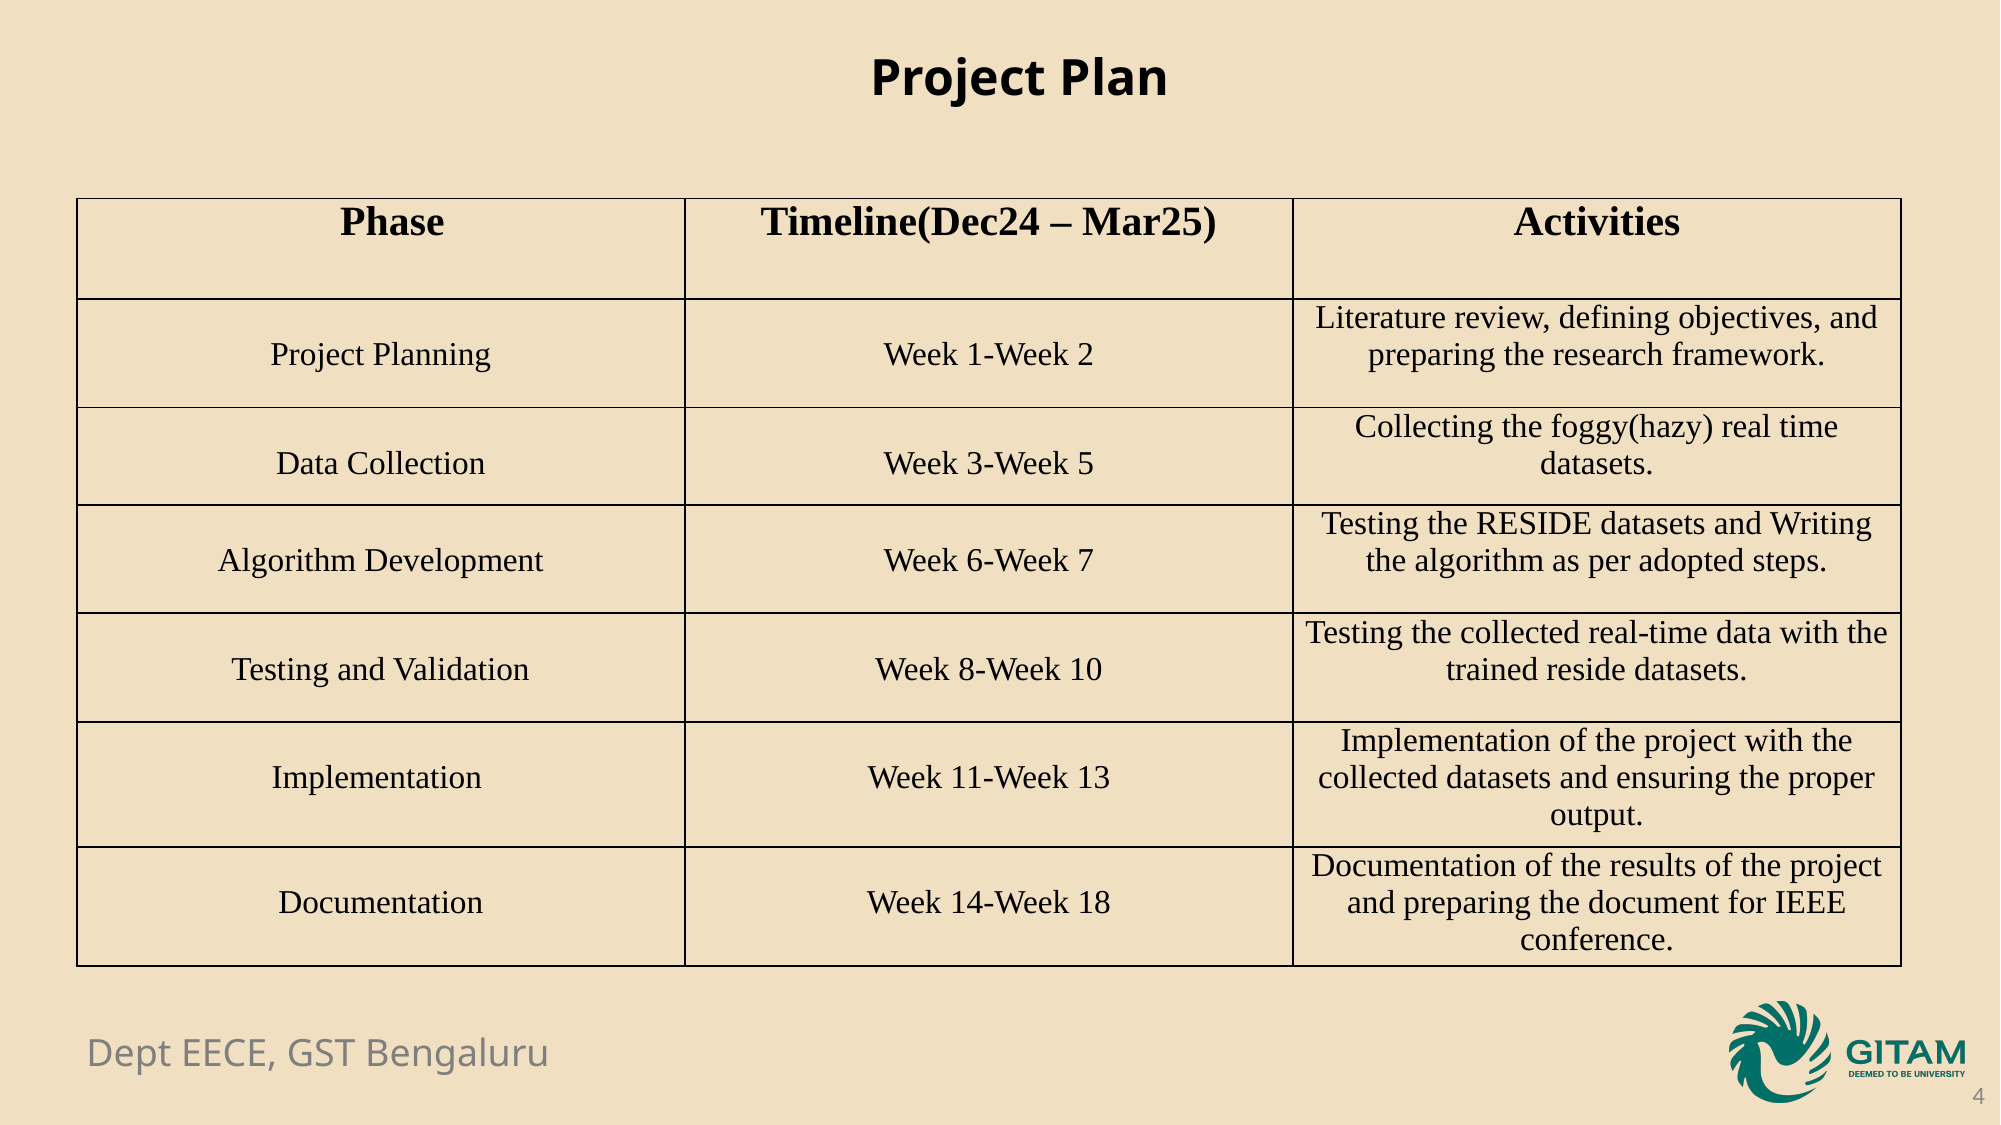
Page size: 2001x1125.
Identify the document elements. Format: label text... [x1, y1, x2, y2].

table_cell Testing and Validation [78, 614, 684, 721]
table_cell Testing the collected real-time data with the trained reside datasets. [1294, 614, 1900, 721]
slide_number 4 [1550, 1065, 2000, 1125]
text_box Project Plan [163, 38, 1889, 119]
table_cell Week 8-Week 10 [686, 614, 1292, 721]
table_cell Week 11-Week 13 [686, 723, 1292, 846]
table_header Activities [1294, 199, 1900, 298]
table_cell Week 14-Week 18 [686, 848, 1292, 965]
table_header Phase [78, 199, 684, 298]
table_cell Documentation [78, 848, 684, 965]
table_cell Week 3-Week 5 [686, 408, 1292, 504]
table_cell Data Collection [78, 408, 684, 504]
table_cell Algorithm Development [78, 506, 684, 612]
text_box [74, 142, 1933, 1084]
table_cell Literature review, defining objectives, and preparing the research framework. [1294, 300, 1900, 407]
picture [1933, 1001, 1965, 1065]
table_cell Implementation of the project with the collected datasets and ensuring the proper output. [1294, 723, 1900, 846]
table_cell Project Planning [78, 300, 684, 407]
table_cell Collecting the foggy(hazy) real time datasets. [1294, 408, 1900, 504]
table_cell Documentation of the results of the project and preparing the document for IEEE conference. [1294, 848, 1900, 965]
table_cell Implementation [78, 723, 684, 846]
table_cell Week 6-Week 7 [686, 506, 1292, 612]
table_cell Week 1-Week 2 [686, 300, 1292, 407]
table_cell Testing the RESIDE datasets and Writing the algorithm as per adopted steps. [1294, 506, 1900, 612]
table_header Timeline(Dec24 – Mar25) [686, 199, 1292, 298]
